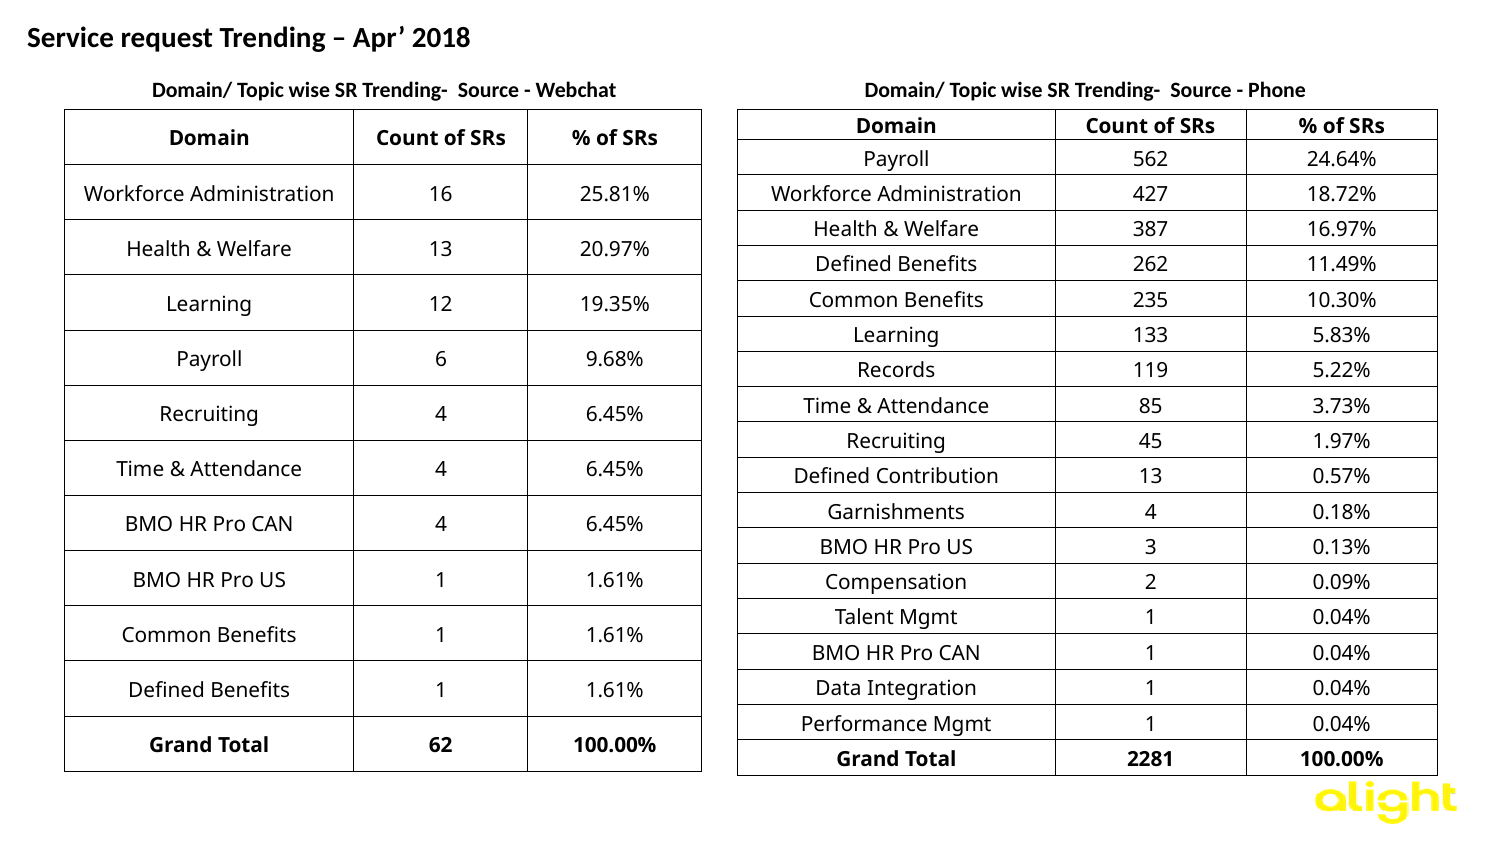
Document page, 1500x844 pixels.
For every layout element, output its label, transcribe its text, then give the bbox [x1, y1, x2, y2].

table_header Count of SRs [354, 110, 527, 164]
table_cell Time & Attendance [738, 387, 1055, 421]
table_cell Grand Total [738, 740, 1055, 775]
picture [1287, 759, 1486, 844]
table_cell BMO HR Pro CAN [65, 496, 353, 550]
table_cell 16.97% [1247, 211, 1437, 245]
table_header Domain [738, 110, 1055, 139]
table_header % of SRs [528, 110, 701, 164]
table_cell 6.45% [528, 441, 701, 495]
table_cell 0.04% [1247, 670, 1437, 704]
table_cell 9.68% [528, 331, 701, 385]
table_cell 0.13% [1247, 528, 1437, 563]
table_cell 100.00% [1247, 740, 1437, 775]
table_cell 5.22% [1247, 352, 1437, 386]
table_cell 6 [354, 331, 527, 385]
table_cell 4 [354, 386, 527, 440]
table_cell 1 [1056, 670, 1246, 704]
table_cell 562 [1056, 140, 1246, 174]
table_cell Defined Benefits [738, 246, 1055, 280]
table_cell 1.61% [528, 551, 701, 605]
table_cell 3 [1056, 528, 1246, 563]
table_cell 85 [1056, 387, 1246, 421]
table_cell 2281 [1056, 740, 1246, 775]
table_cell 119 [1056, 352, 1246, 386]
table_header % of SRs [1247, 110, 1437, 139]
table_cell 1 [1056, 705, 1246, 739]
table_cell Garnishments [738, 493, 1055, 527]
table_cell 387 [1056, 211, 1246, 245]
table_cell 1 [354, 606, 527, 660]
table_cell 100.00% [528, 717, 701, 771]
table_cell 6.45% [528, 386, 701, 440]
table_cell 25.81% [528, 165, 701, 219]
table_cell 11.49% [1247, 246, 1437, 280]
table_cell Learning [738, 317, 1055, 351]
text_box Domain/ Topic wise SR Trending- Source - Webchat [137, 67, 888, 109]
table_cell 0.04% [1247, 705, 1437, 739]
table_cell Defined Contribution [738, 458, 1055, 492]
table_cell 16 [354, 165, 527, 219]
table_cell Common Benefits [738, 281, 1055, 316]
table_cell Time & Attendance [65, 441, 353, 495]
text_box Service request Trending – Apr’ 2018 [26, 0, 1377, 60]
table_cell Learning [65, 275, 353, 330]
table_cell 1 [354, 551, 527, 605]
table_cell Workforce Administration [65, 165, 353, 219]
table_cell 427 [1056, 175, 1246, 210]
table_cell 20.97% [528, 220, 701, 274]
table_cell Recruiting [738, 422, 1055, 457]
table_cell 2 [1056, 564, 1246, 598]
table_cell 235 [1056, 281, 1246, 316]
table_header Count of SRs [1056, 110, 1246, 139]
table_cell BMO HR Pro CAN [738, 634, 1055, 669]
table_header Domain [65, 110, 353, 164]
table_cell 13 [354, 220, 527, 274]
table_cell Health & Welfare [65, 220, 353, 274]
table_cell 1 [354, 661, 527, 716]
table_cell Workforce Administration [738, 175, 1055, 210]
table_cell 0.57% [1247, 458, 1437, 492]
table_cell 19.35% [528, 275, 701, 330]
table_cell Data Integration [738, 670, 1055, 704]
table_cell 0.04% [1247, 599, 1437, 633]
table_cell 1 [1056, 634, 1246, 669]
table_cell 0.04% [1247, 634, 1437, 669]
table_cell Defined Benefits [65, 661, 353, 716]
table_cell 13 [1056, 458, 1246, 492]
table_cell Recruiting [65, 386, 353, 440]
table_cell 10.30% [1247, 281, 1437, 316]
table_cell 3.73% [1247, 387, 1437, 421]
table_cell 1 [1056, 599, 1246, 633]
table_cell 18.72% [1247, 175, 1437, 210]
table_cell 262 [1056, 246, 1246, 280]
table_cell 1.61% [528, 606, 701, 660]
table_cell BMO HR Pro US [65, 551, 353, 605]
table_cell BMO HR Pro US [738, 528, 1055, 563]
table_cell Health & Welfare [738, 211, 1055, 245]
table_cell 133 [1056, 317, 1246, 351]
table_cell Records [738, 352, 1055, 386]
table_cell 5.83% [1247, 317, 1437, 351]
table_cell 12 [354, 275, 527, 330]
table_cell Common Benefits [65, 606, 353, 660]
table_cell 4 [1056, 493, 1246, 527]
table_cell Talent Mgmt [738, 599, 1055, 633]
table_cell Grand Total [65, 717, 353, 771]
table_cell 6.45% [528, 496, 701, 550]
table_cell 0.18% [1247, 493, 1437, 527]
table_cell 45 [1056, 422, 1246, 457]
table_cell 24.64% [1247, 140, 1437, 174]
table_cell 1.97% [1247, 422, 1437, 457]
table_cell 4 [354, 496, 527, 550]
table_cell Performance Mgmt [738, 705, 1055, 739]
table_cell Payroll [738, 140, 1055, 174]
table_cell 4 [354, 441, 527, 495]
table_cell Compensation [738, 564, 1055, 598]
table_cell 0.09% [1247, 564, 1437, 598]
table_cell 62 [354, 717, 527, 771]
table_cell Payroll [65, 331, 353, 385]
text_box Domain/ Topic wise SR Trending- Source - Phone [888, 67, 1500, 109]
table_cell 1.61% [528, 661, 701, 716]
